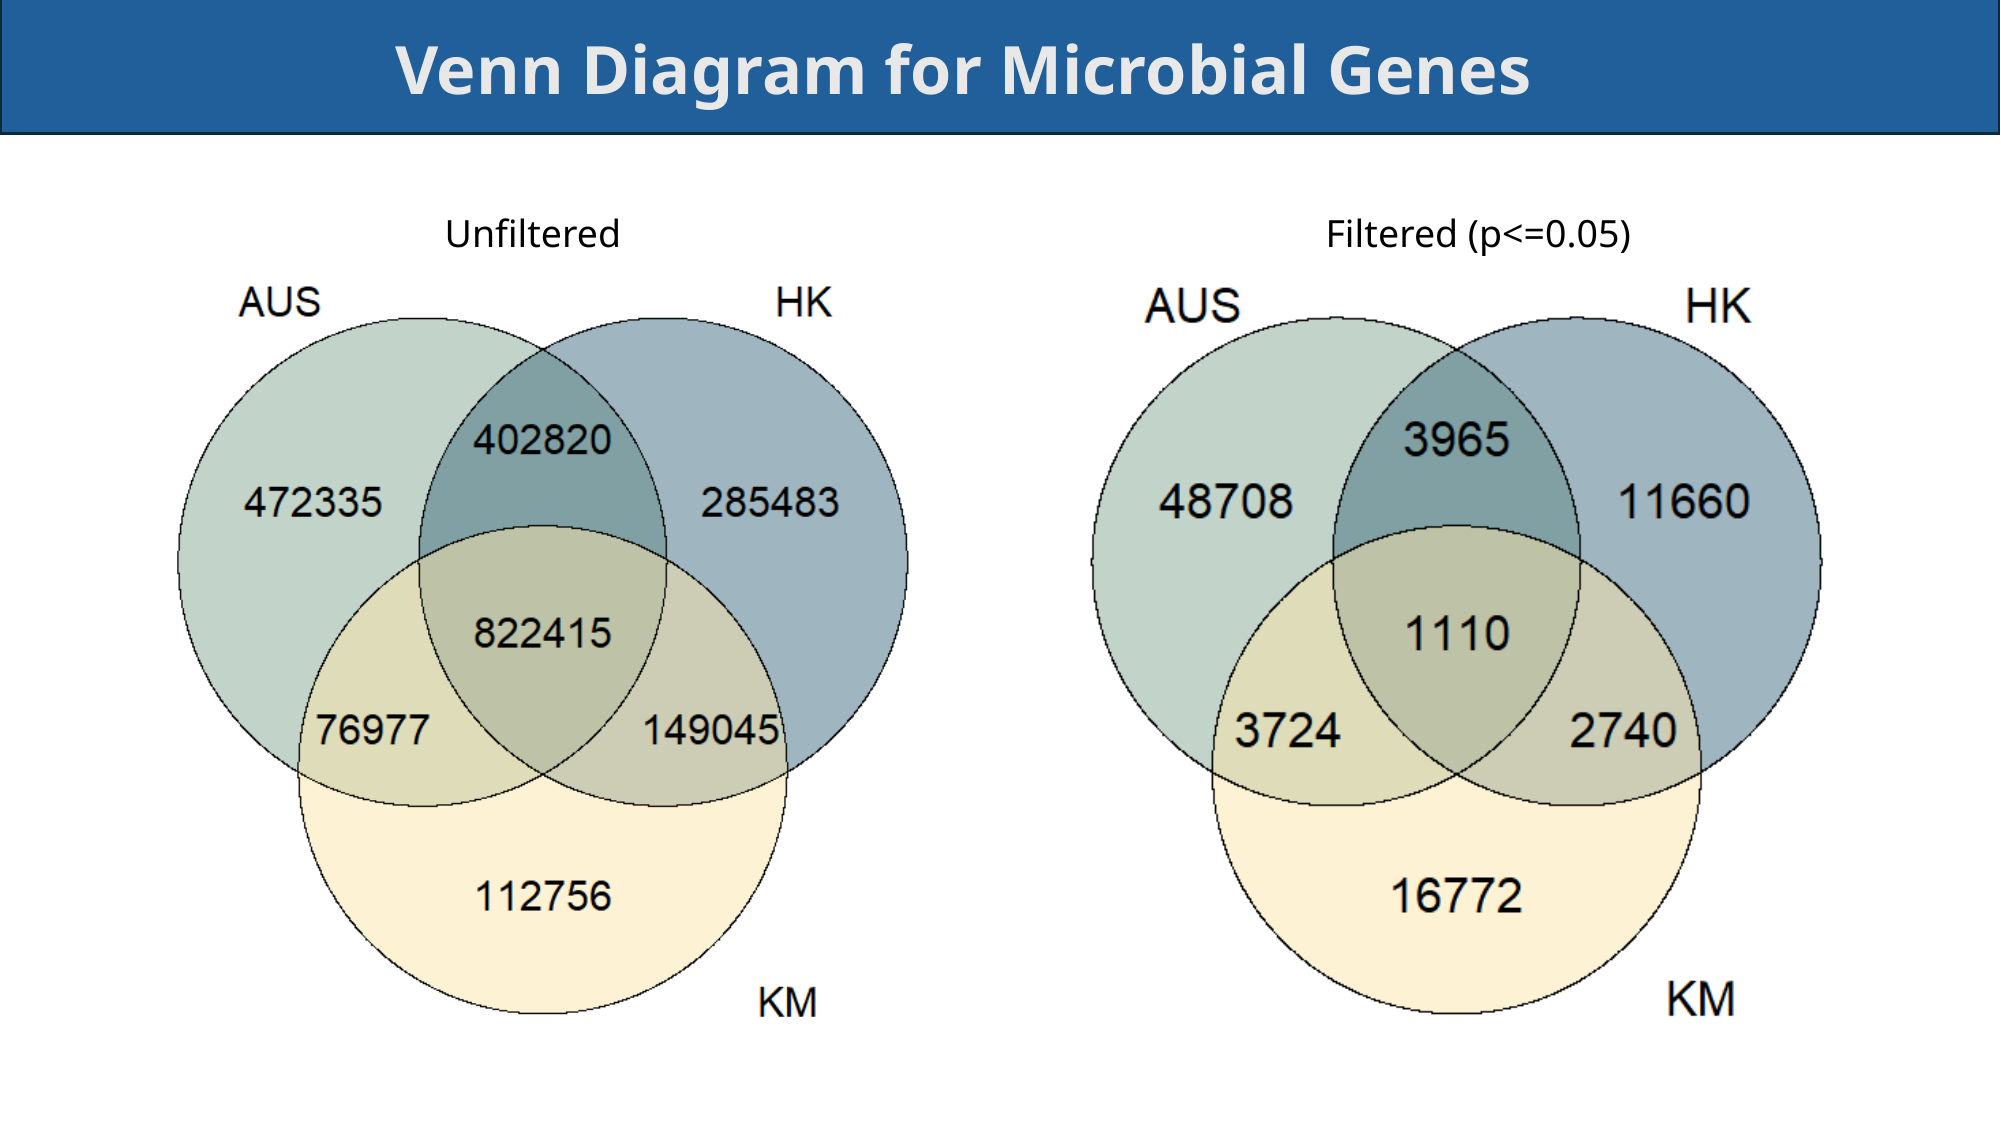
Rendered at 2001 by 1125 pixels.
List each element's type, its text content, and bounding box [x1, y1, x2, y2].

text_box Unfiltered [429, 202, 660, 263]
text_box Venn Diagram for Microbial Genes [163, 20, 1764, 116]
text_box [0, 0, 2000, 135]
text_box Filtered (p<=0.05) [1310, 202, 1650, 263]
picture [161, 268, 925, 1033]
picture [1075, 268, 1839, 1033]
